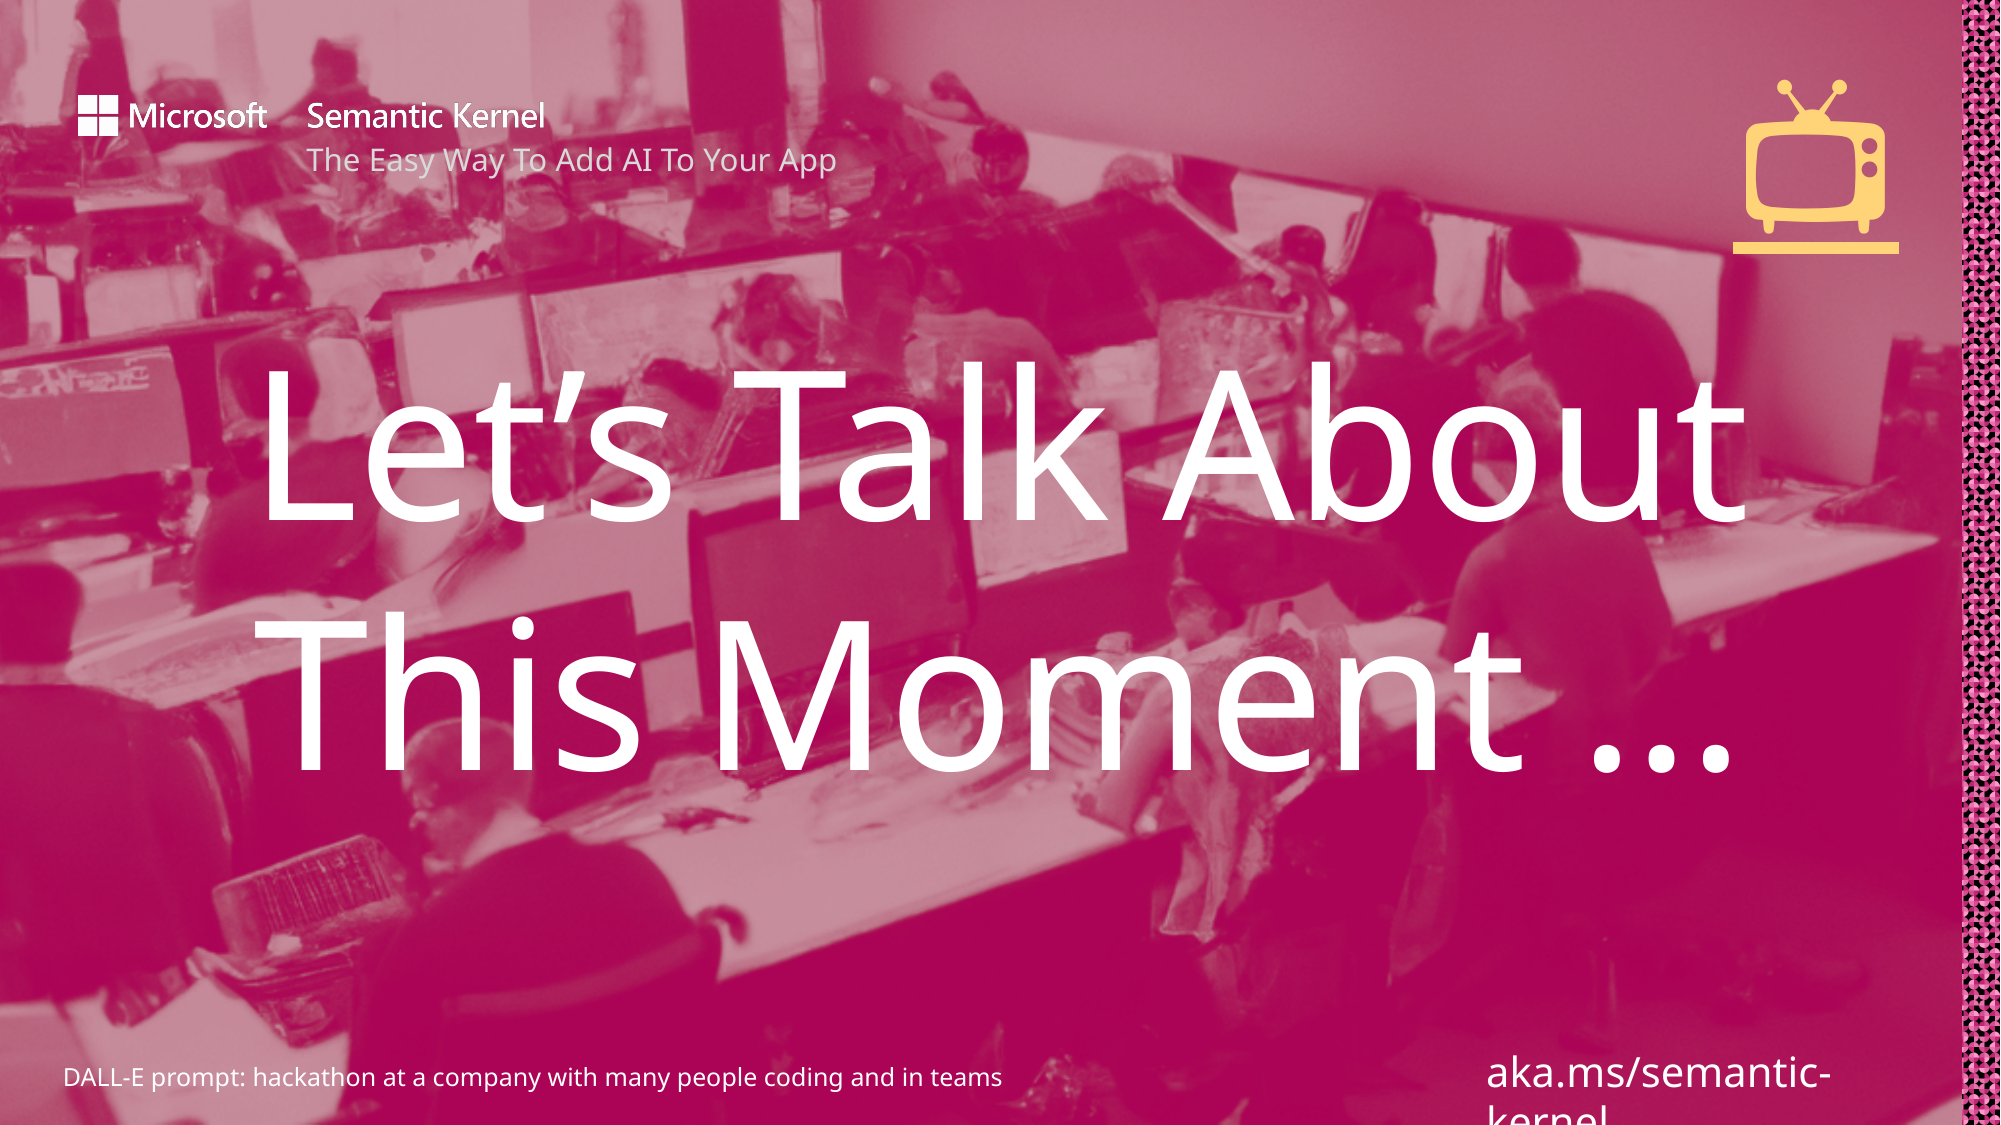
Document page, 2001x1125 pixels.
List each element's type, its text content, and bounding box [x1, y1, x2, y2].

picture [0, 0, 2000, 1125]
picture [1514, 1117, 1526, 1124]
picture [1580, 1117, 1592, 1124]
text_box 📺 [1732, 63, 1900, 291]
picture [1555, 1117, 1567, 1125]
title Let’s Talk About This Moment … [120, 310, 1878, 815]
